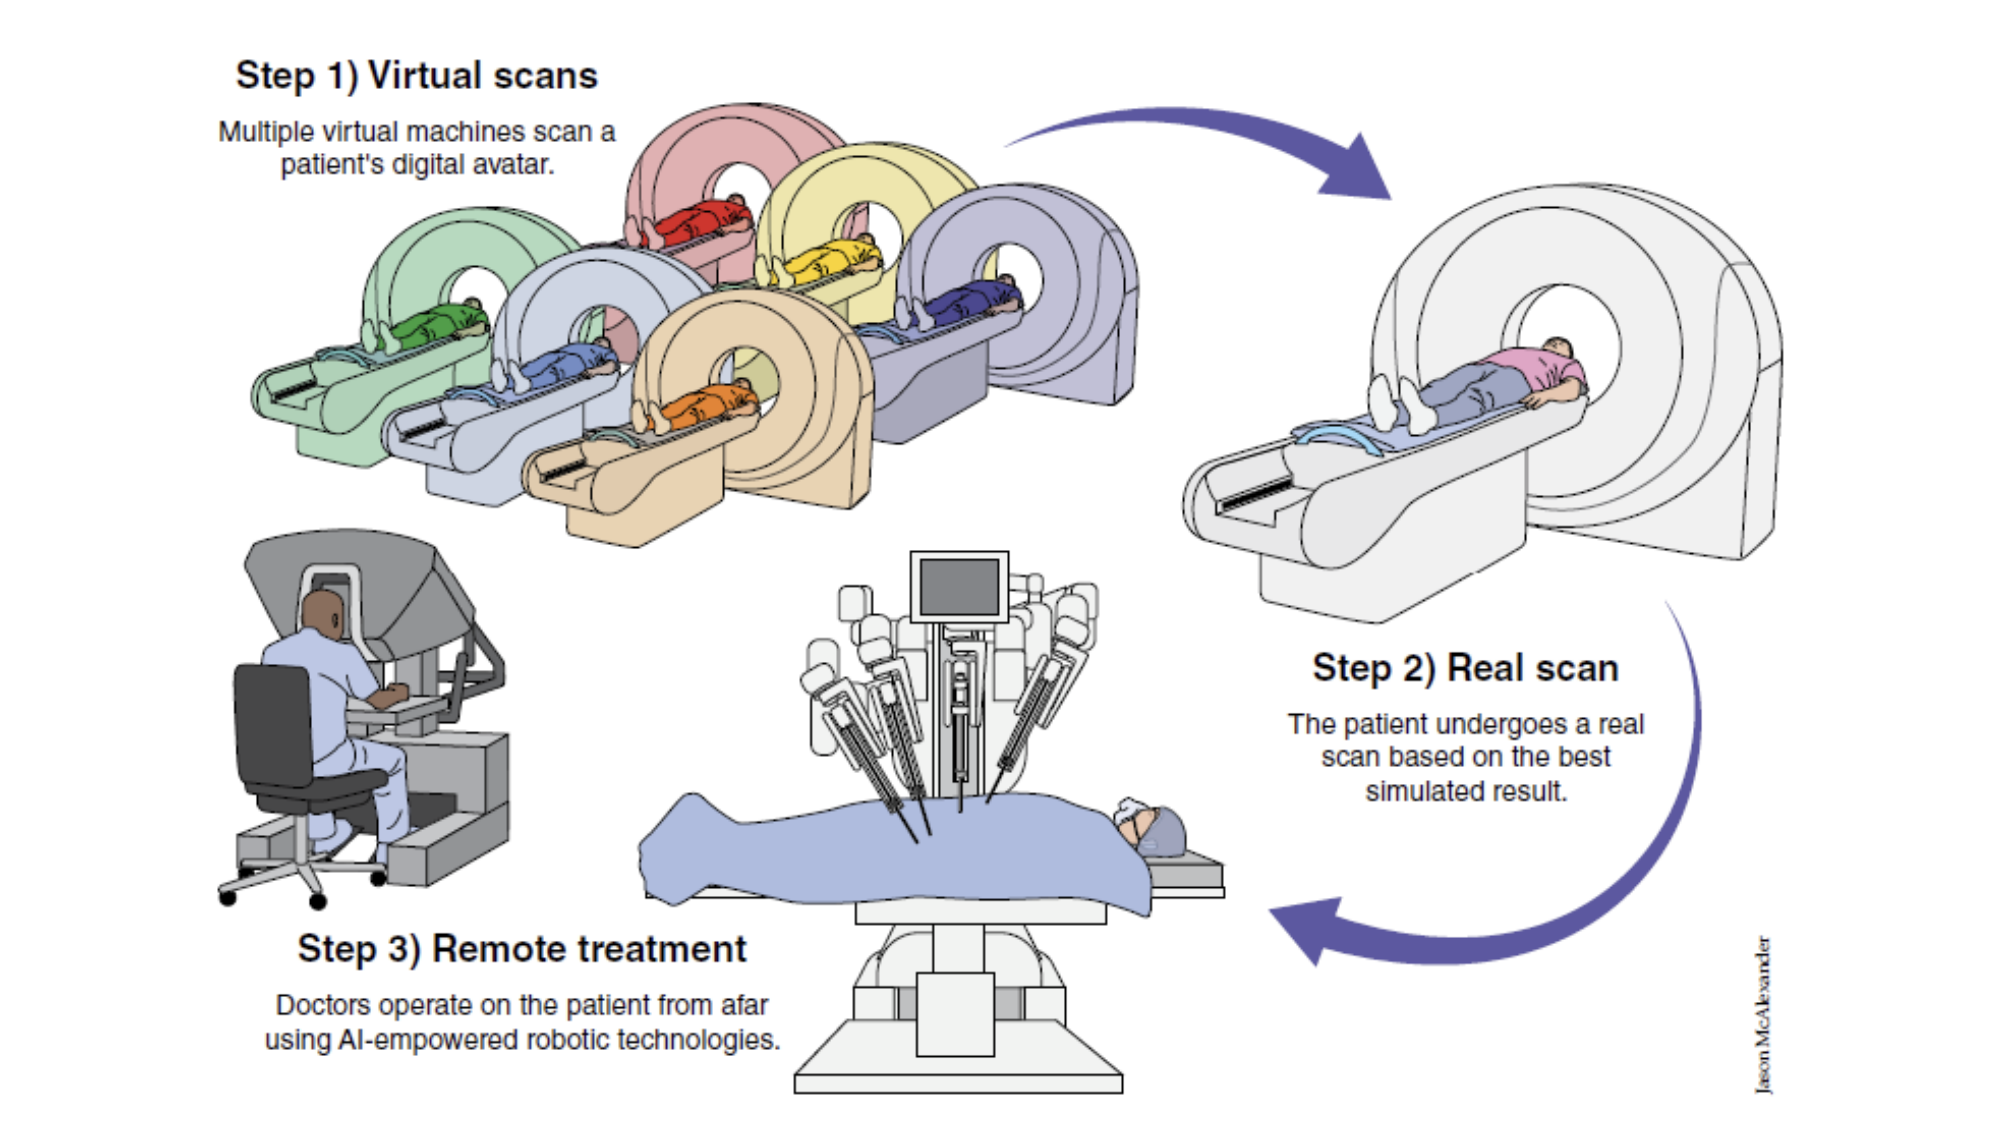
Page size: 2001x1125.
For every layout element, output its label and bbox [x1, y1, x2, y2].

picture [143, 37, 1811, 1113]
